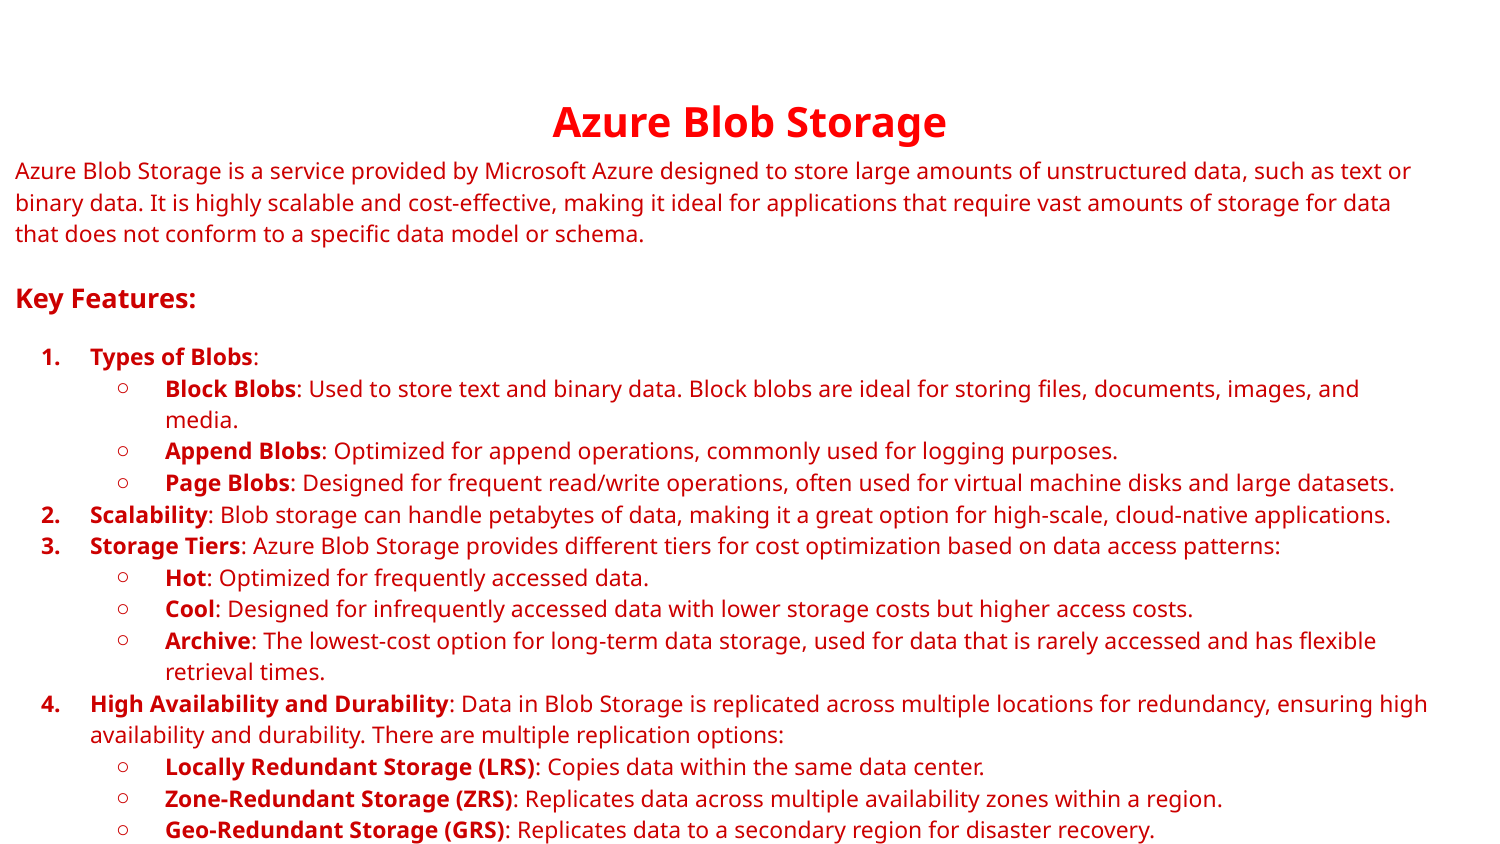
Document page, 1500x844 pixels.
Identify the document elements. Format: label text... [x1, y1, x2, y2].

title Azure Blob Storage [51, 72, 1449, 137]
list Azure Blob Storage is a service provided by Microsoft Azure designed to store large amounts of unstructured data, such as text or binary data. It is highly scalable and cost-effective, making it ideal for applications that require vast amounts of storage for data that does not conform to a specific data model or schema. Key Features: Types of Blobs: Block Blobs: Used to store text and binary data. Block blobs are ideal for storing files, documents, images, and media. Append Blobs: Optimized for append operations, commonly used for logging purposes. Page Blobs: Designed for frequent read/write operations, often used for virtual machine disks and large datasets. Scalability: Blob storage can handle petabytes of data, making it a great option for high-scale, cloud-native applications. Storage Tiers: Azure Blob Storage provides different tiers for cost optimization based on data access patterns: Hot: Optimized for frequently accessed data. Cool: Designed for infrequently accessed data with lower storage costs but higher access costs. Archive: The lowest-cost option for long-term data storage, used for data that is rarely accessed and has flexible retrieval times. High Availability and Durability: Data in Blob Storage is replicated across multiple locations for redundancy, ensuring high availability and durability. There are multiple replication options: Locally Redundant Storage (LRS): Copies data within the same data center. Zone-Redundant Storage (ZRS): Replicates data across multiple availability zones within a region. Geo-Redundant Storage (GRS): Replicates data to a secondary region for disaster recovery. Read-Access Geo-Redundant Storage (RA-GRS): Allows read access to the secondary copy in the event of a primary failure. [0, 137, 1449, 844]
